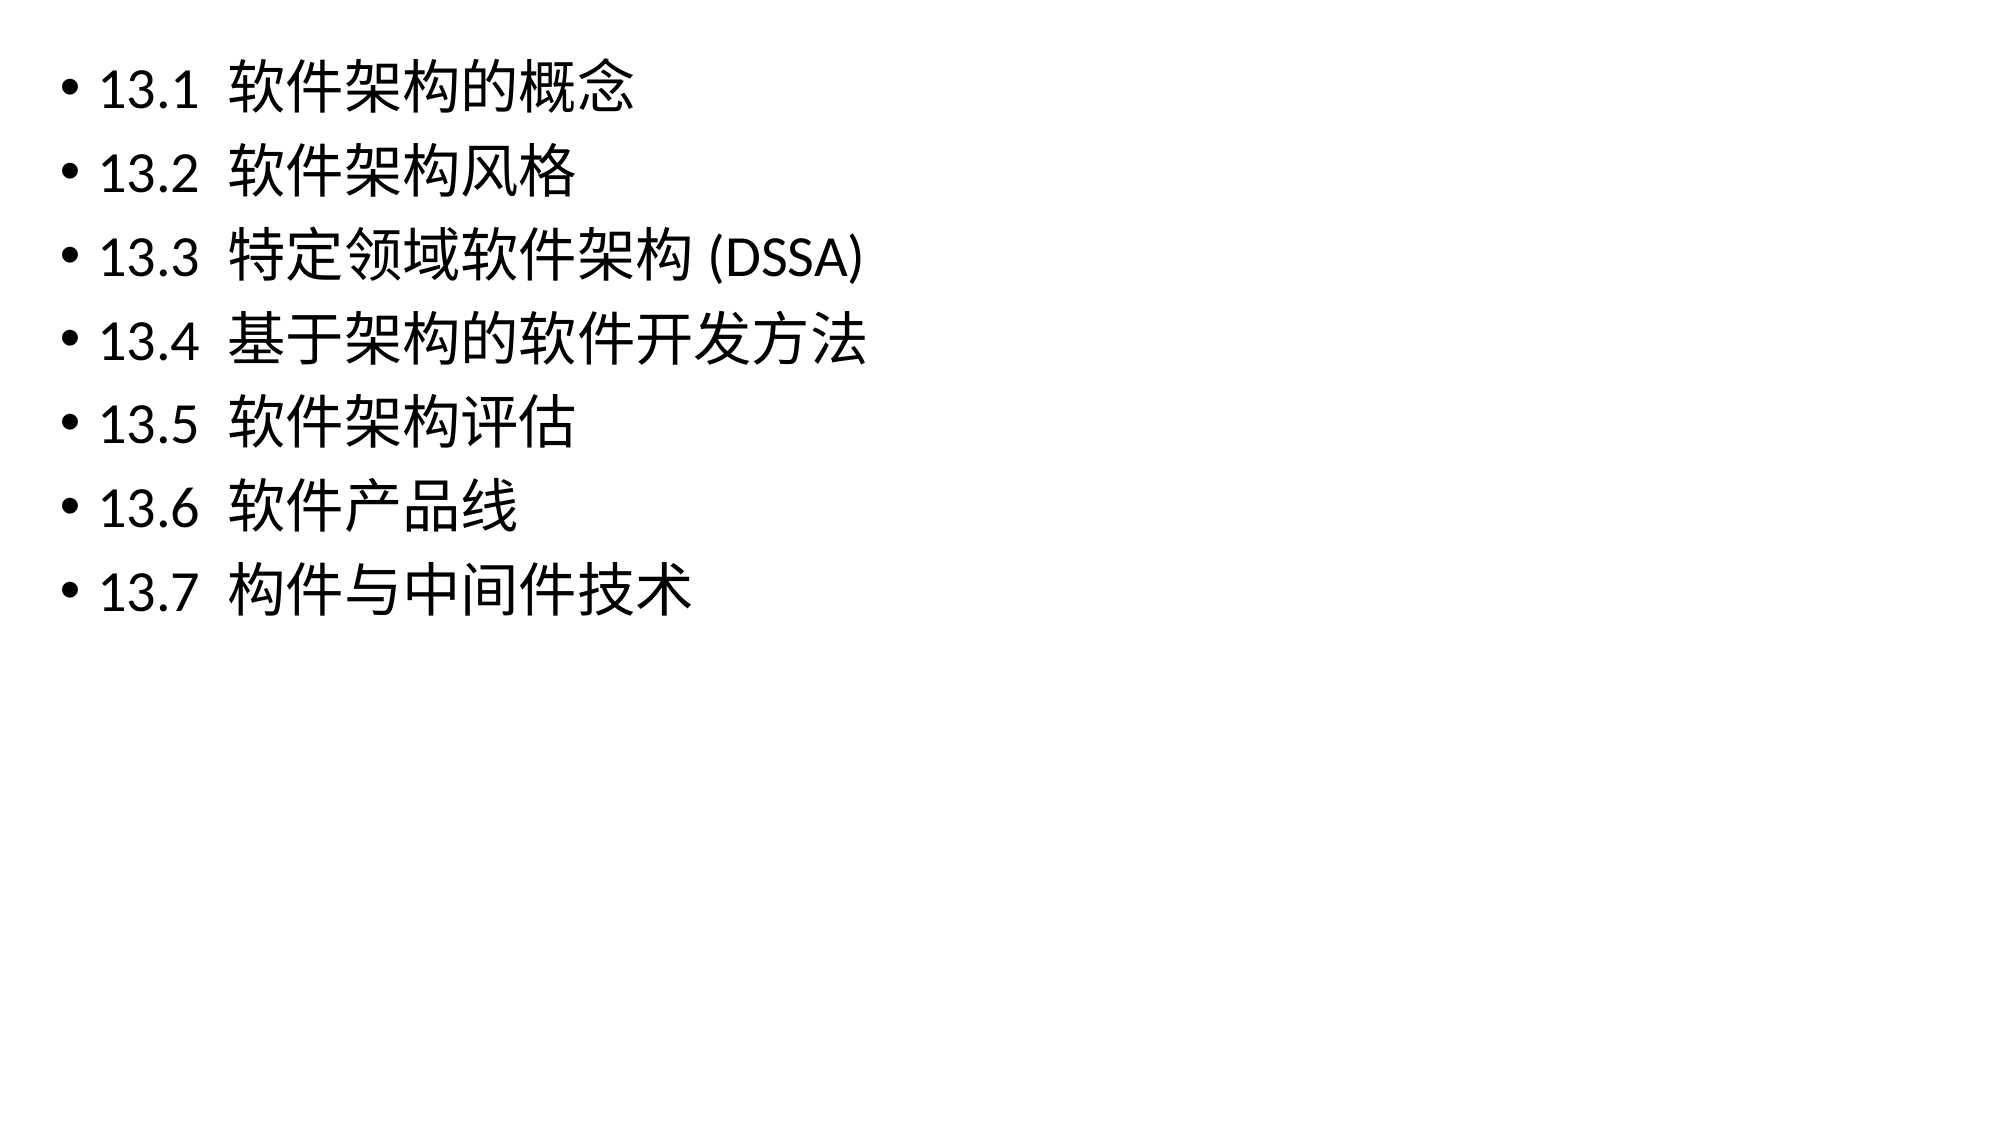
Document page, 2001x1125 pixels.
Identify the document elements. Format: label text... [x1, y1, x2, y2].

list 13.1 软件架构的概念 13.2 软件架构风格 13.3 特定领域软件架构(DSSA) 13.4 基于架构的软件开发方法 13.5 软件架构评估 13.6 软件产品线 13.7 构件与中间件技术 [44, 51, 1770, 765]
